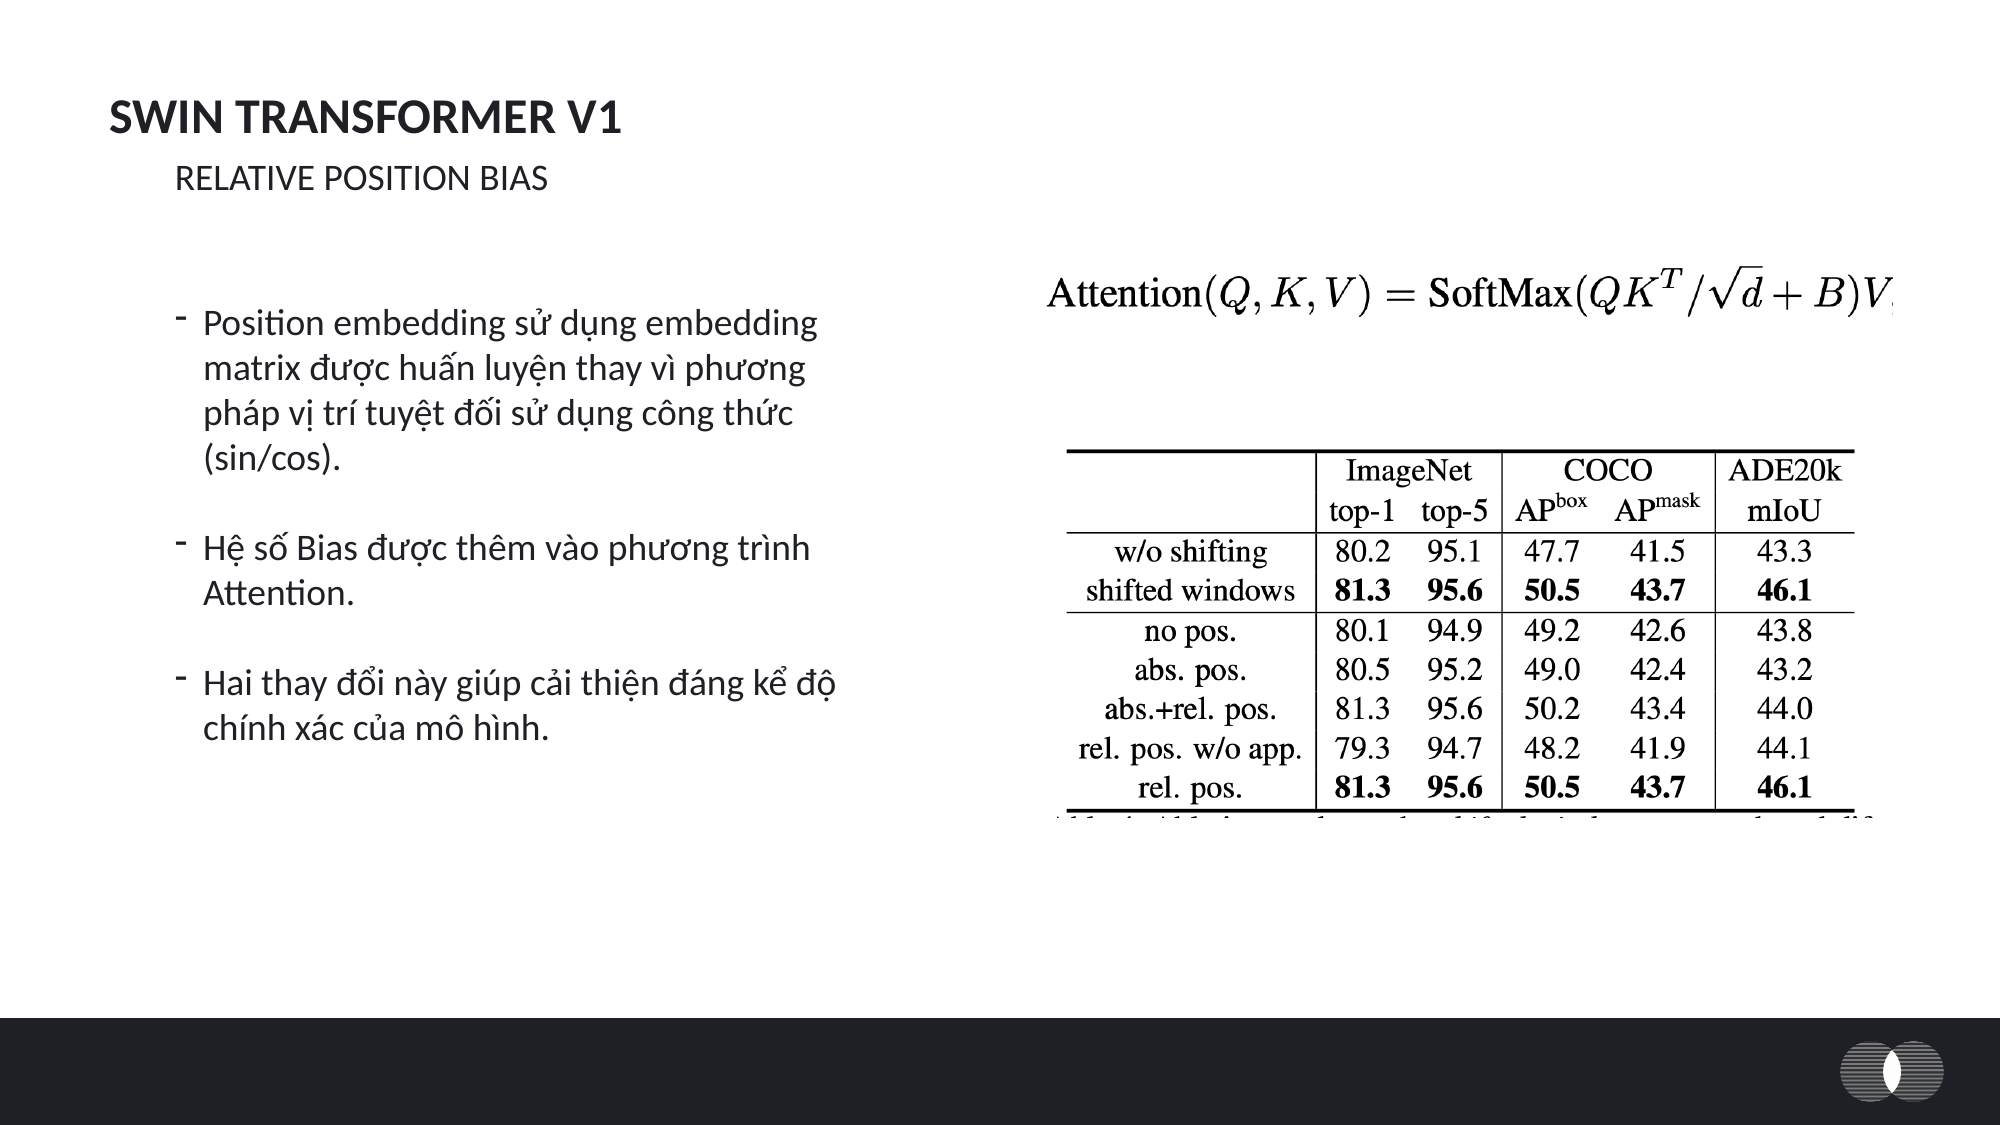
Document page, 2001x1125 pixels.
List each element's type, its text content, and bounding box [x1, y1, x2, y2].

text_box SWIN TRANSFORMER V1 [94, 76, 968, 152]
text_box RELATIVE POSITION BIAS [160, 145, 1189, 206]
picture [1038, 260, 1893, 322]
picture [1840, 1041, 1944, 1102]
text_box [0, 1018, 2000, 1125]
picture [1057, 438, 1874, 818]
text_box Position embedding sử dụng embedding matrix được huấn luyện thay vì phương pháp vị trí tuyệt đối sử dụng công thức (sin/cos). Hệ số Bias được thêm vào phương trình Attention. Hai thay đổi này giúp cải thiện đáng kể độ chính xác của mô hình. [160, 291, 890, 801]
